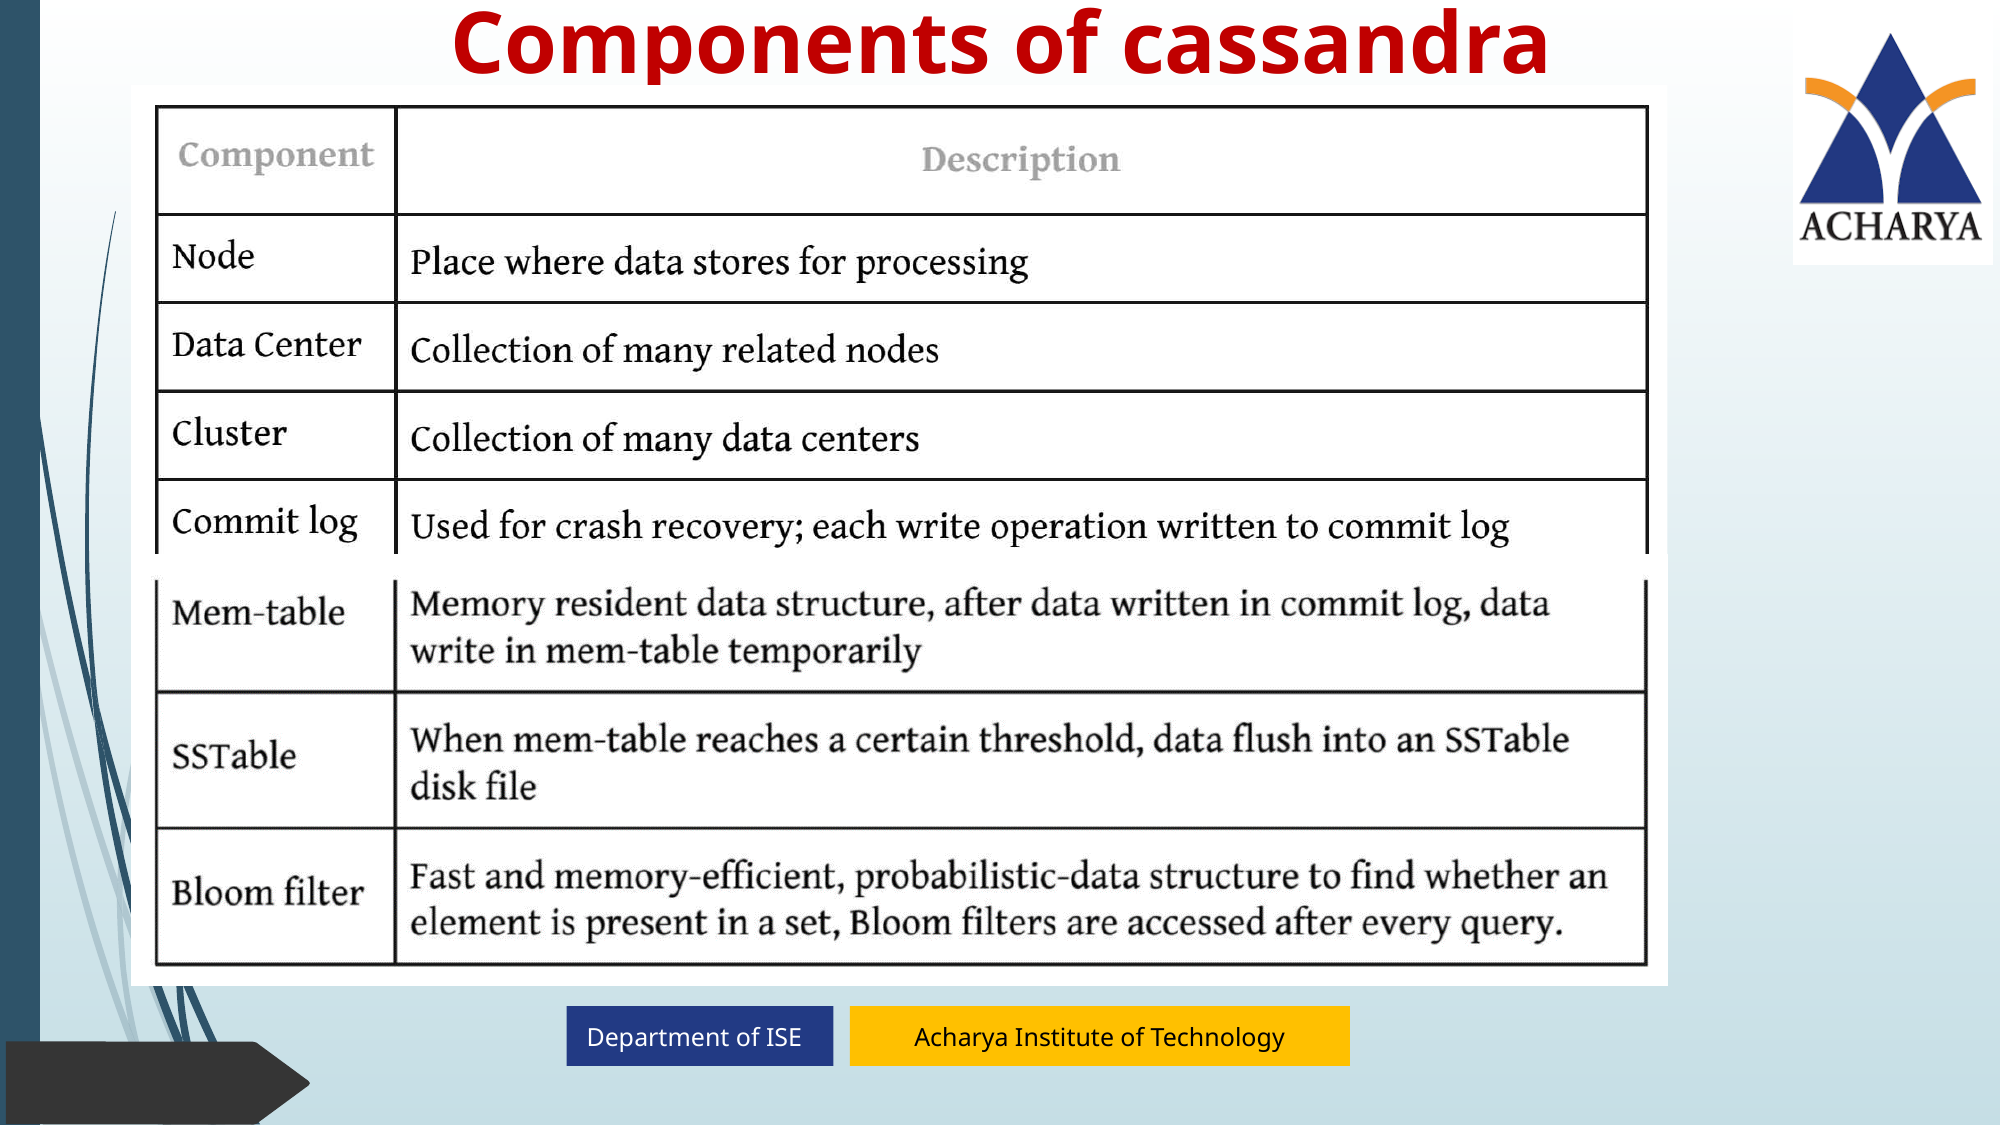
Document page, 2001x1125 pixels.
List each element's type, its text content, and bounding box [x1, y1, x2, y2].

title Components of cassandra [22, 0, 1982, 157]
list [130, 85, 1668, 554]
picture [130, 554, 1668, 986]
